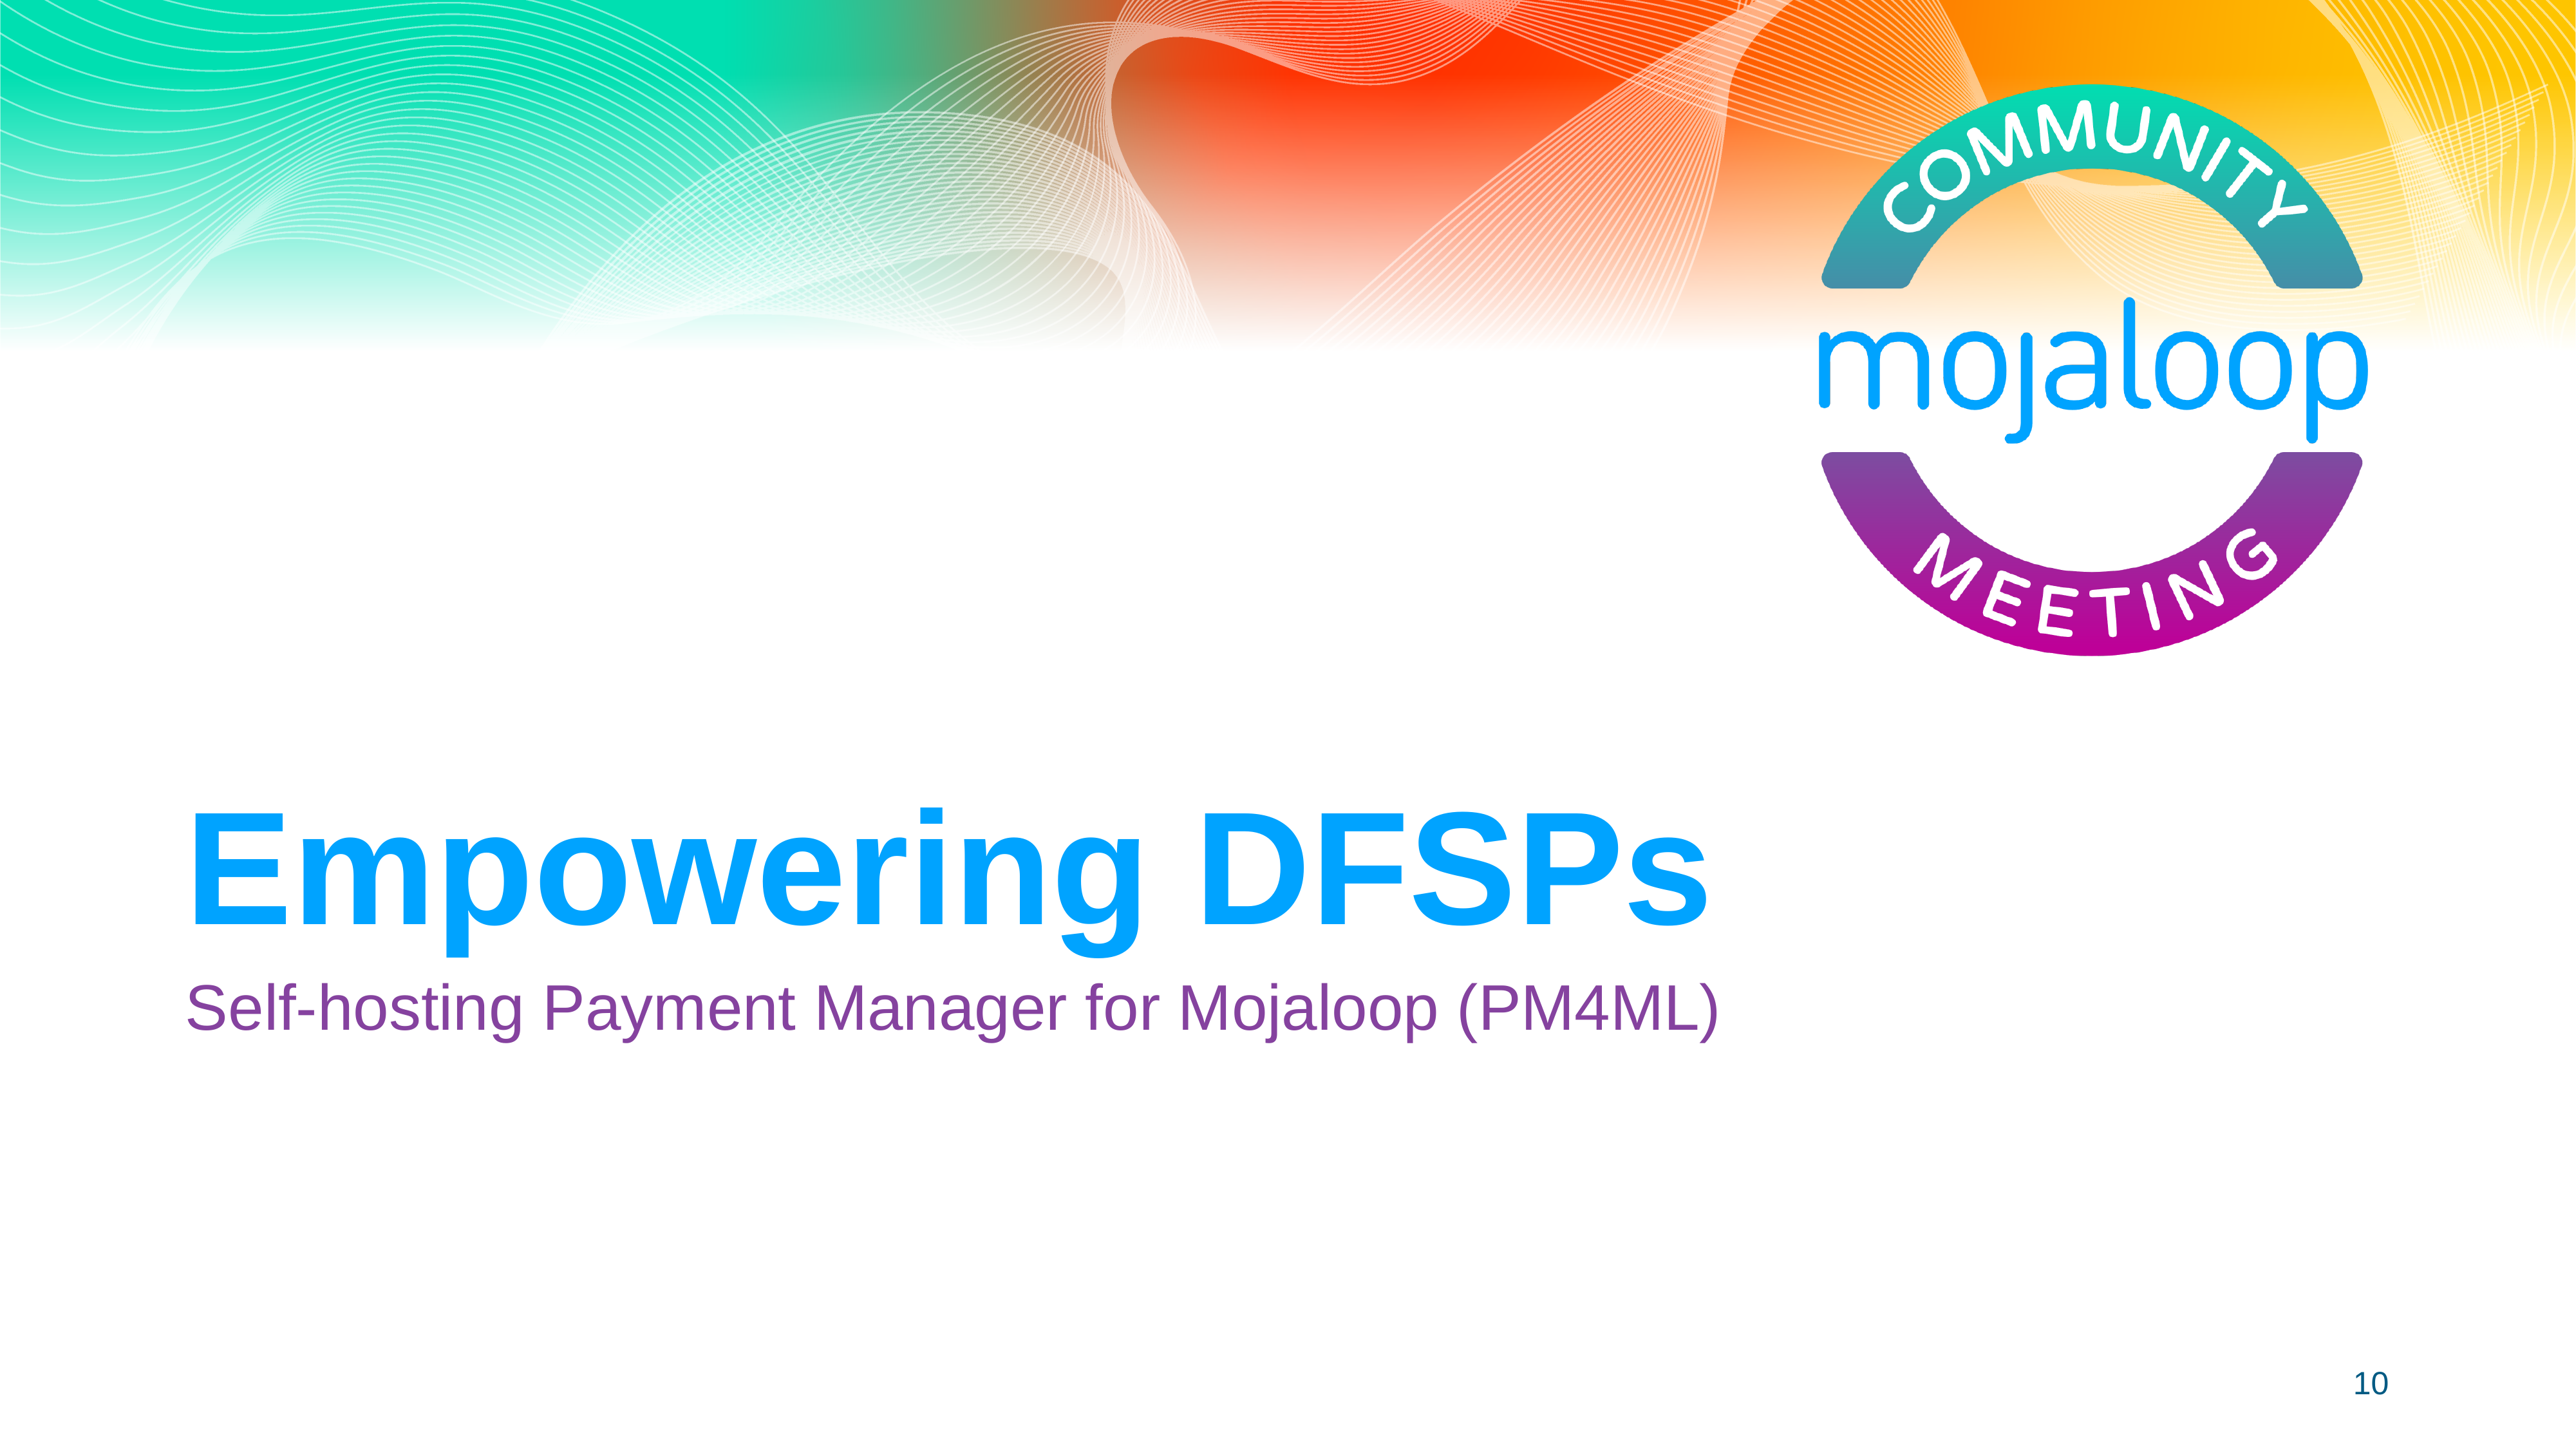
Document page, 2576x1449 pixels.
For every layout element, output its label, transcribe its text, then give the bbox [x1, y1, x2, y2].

picture [0, 0, 2576, 1449]
list Self-hosting Payment Manager for Mojaloop (PM4ML) [175, 969, 2398, 1287]
slide_number 10 [1819, 1343, 2399, 1421]
title Empowering DFSPs [175, 361, 1921, 964]
